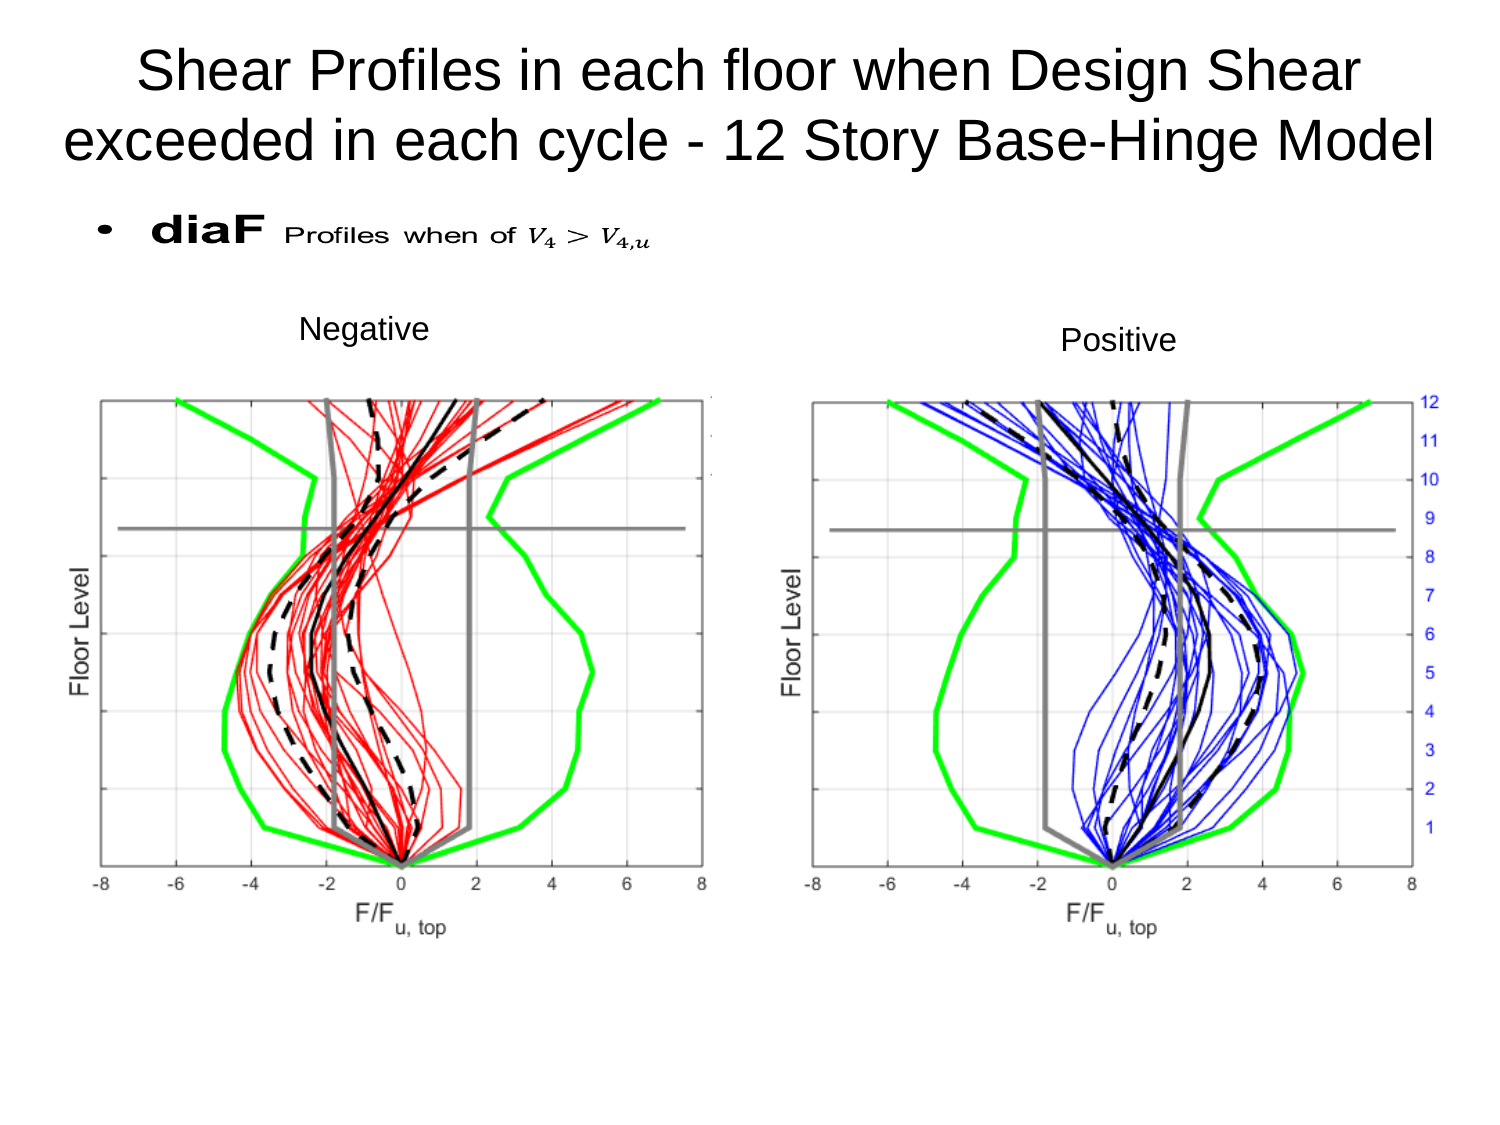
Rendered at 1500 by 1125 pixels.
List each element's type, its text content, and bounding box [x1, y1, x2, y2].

picture [0, 358, 1486, 941]
list [62, 192, 1238, 275]
text_box Positive [1045, 311, 1238, 360]
text_box Negative [283, 300, 445, 355]
title Shear Profiles in each floor when Design Shear exceeded in each cycle - 12 Story Base-Hinge Model [37, 12, 1463, 193]
